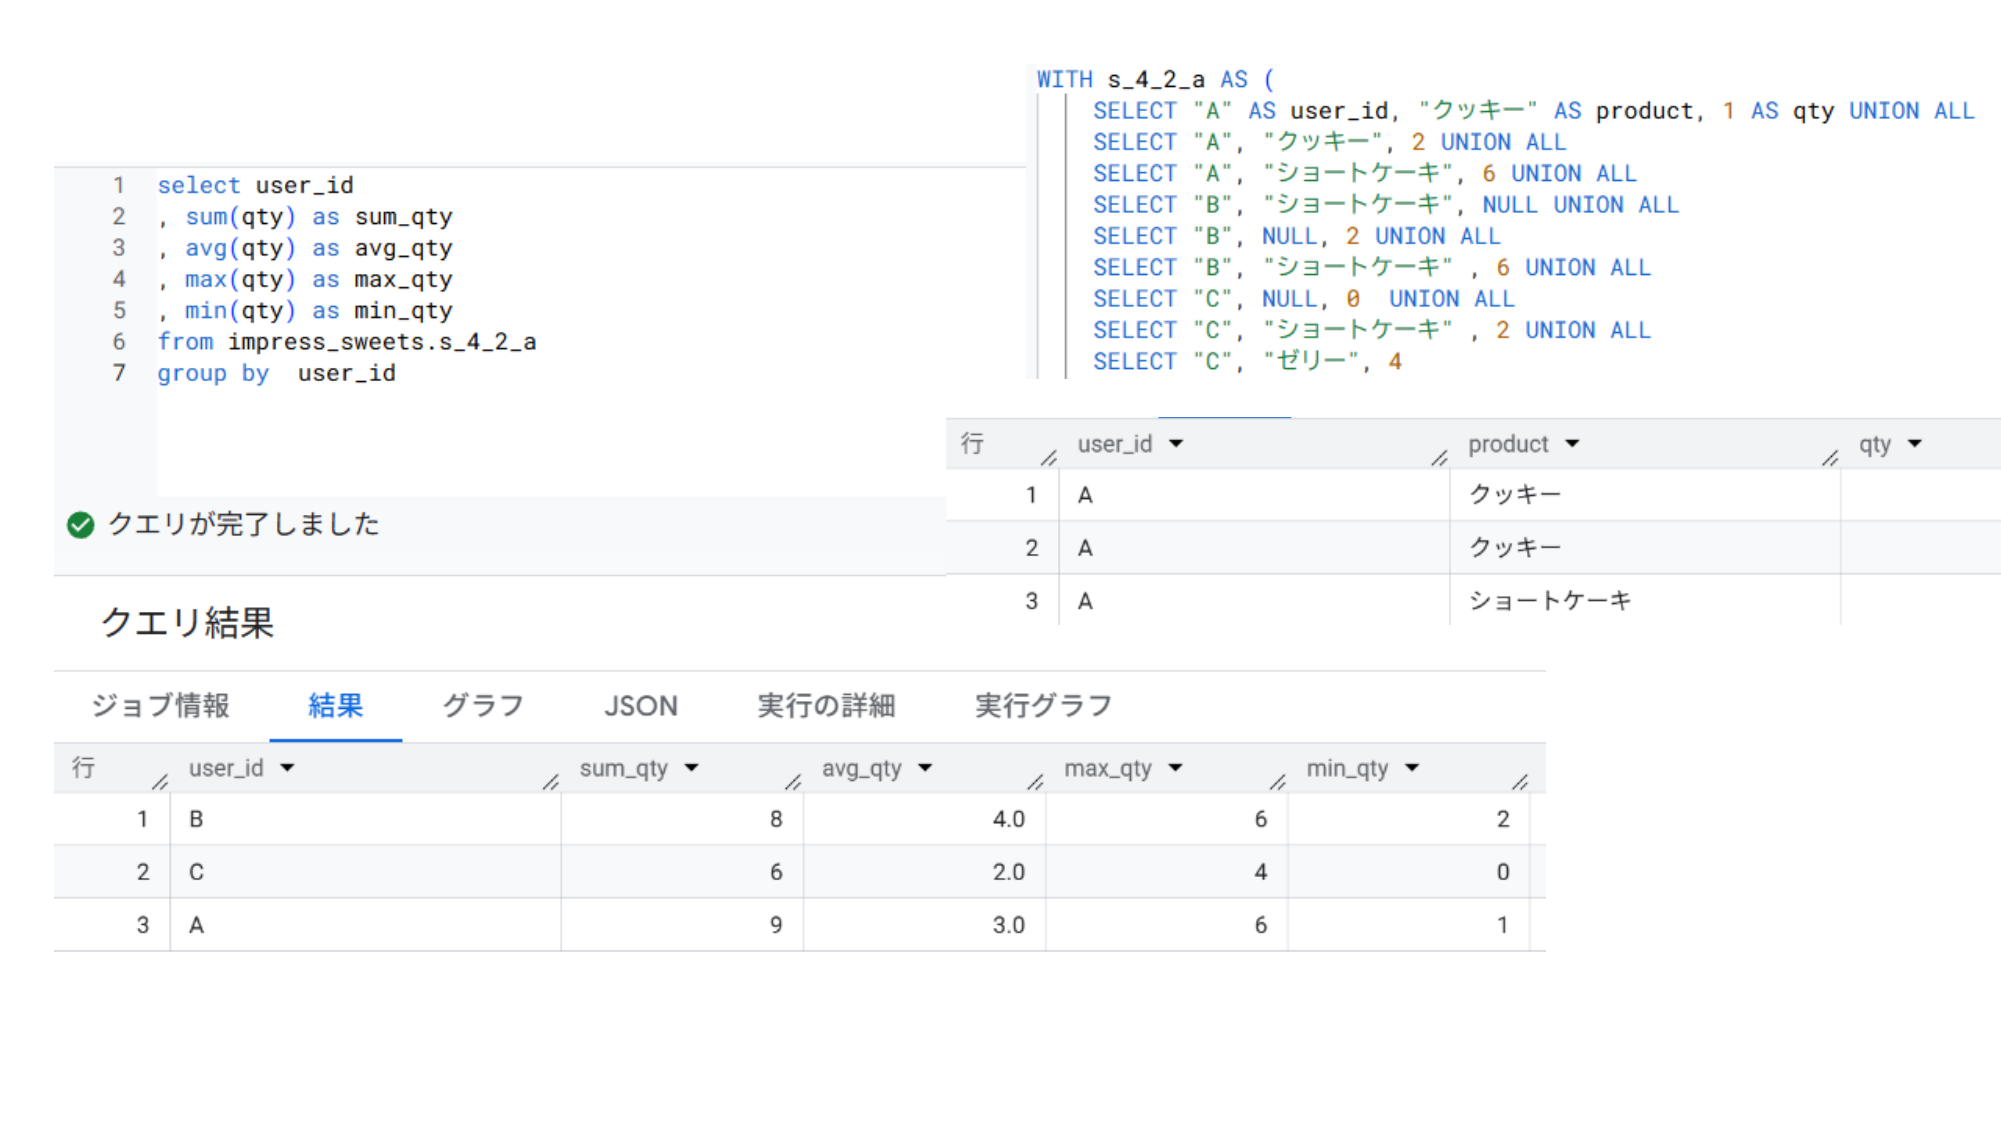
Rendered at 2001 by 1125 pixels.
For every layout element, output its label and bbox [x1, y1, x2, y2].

picture [54, 64, 2001, 964]
